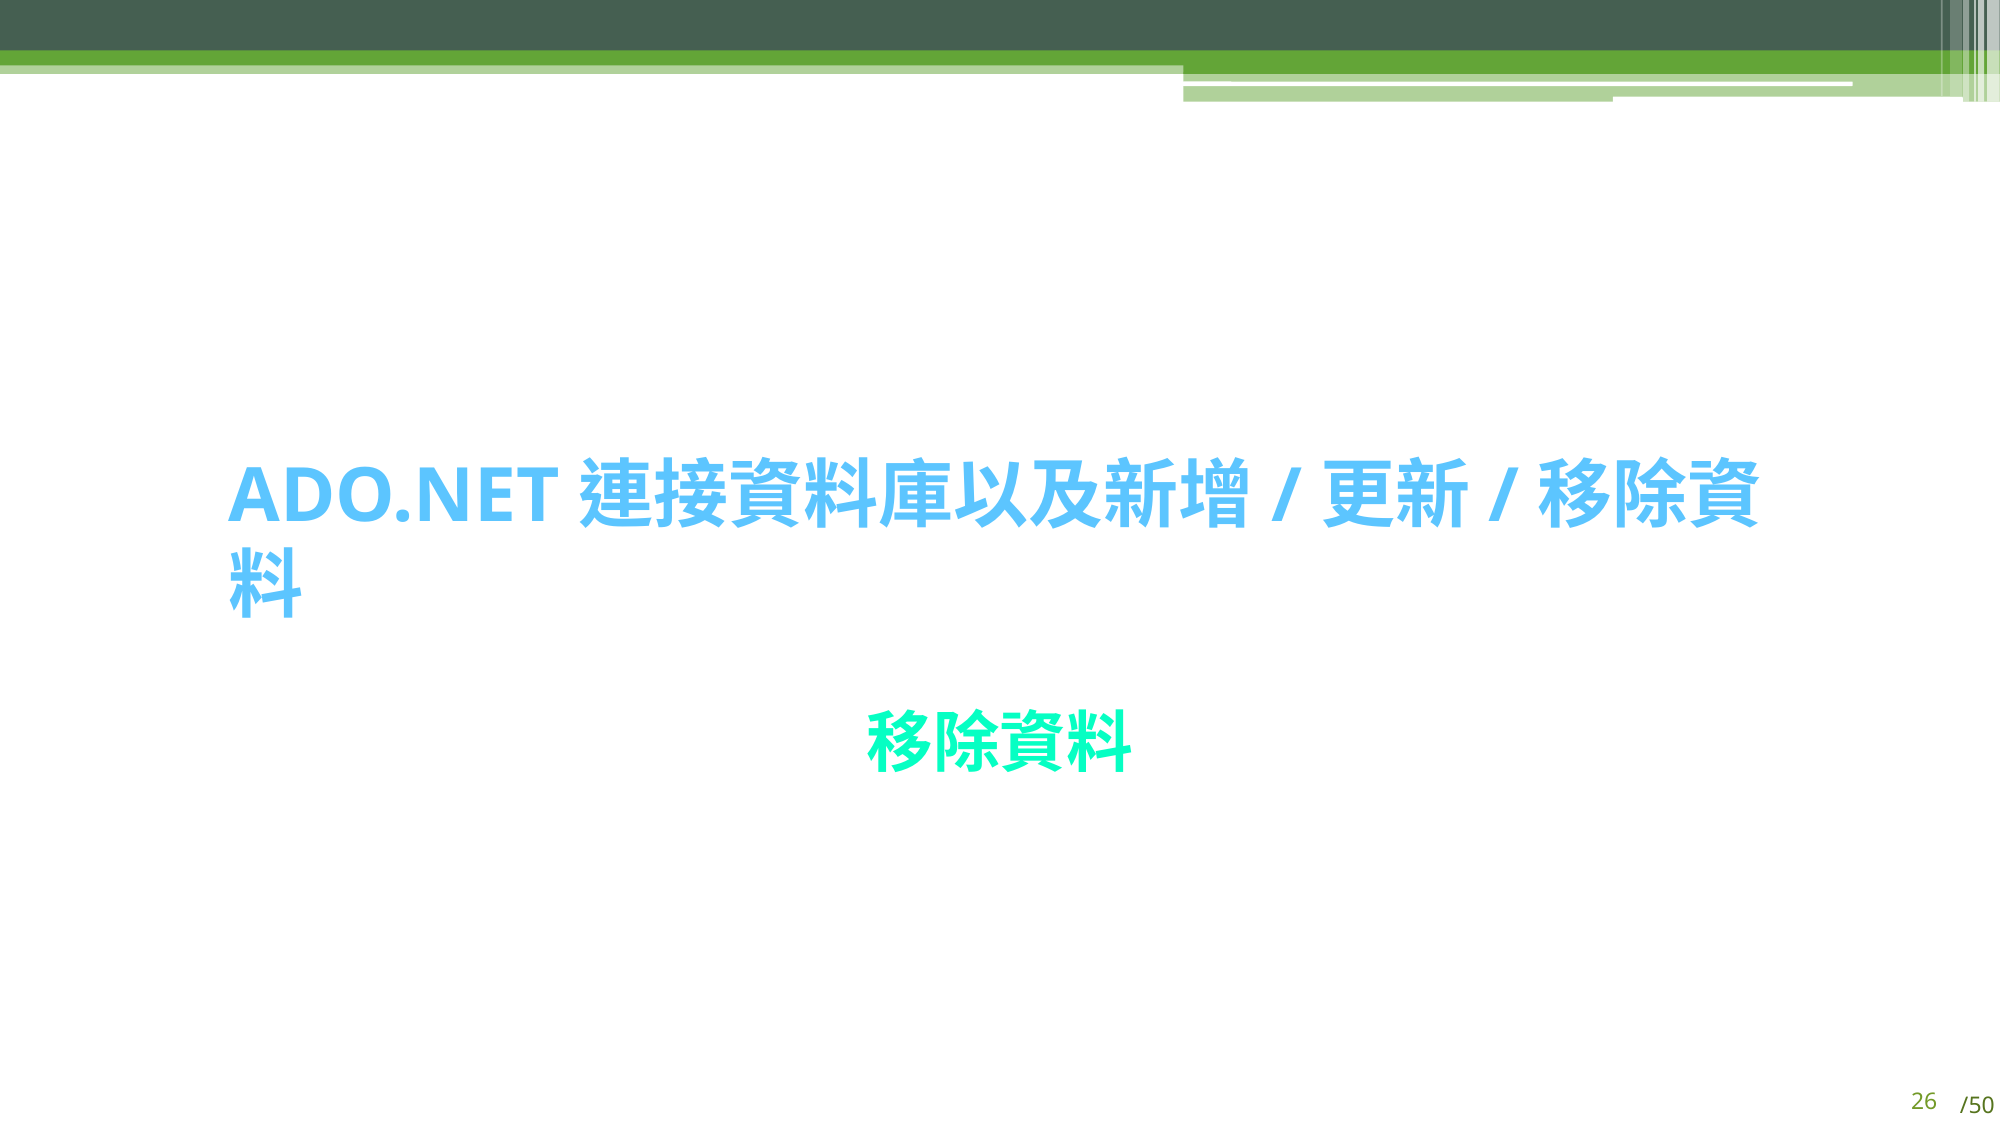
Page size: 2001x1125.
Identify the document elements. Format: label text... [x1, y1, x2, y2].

text_box 移除資料 [851, 692, 1149, 867]
text_box ADO.NET連接資料庫以及新增/更新/移除資料 [213, 439, 1787, 634]
slide_number 25 [1785, 1065, 1953, 1125]
footer /50 [1953, 1083, 2000, 1124]
